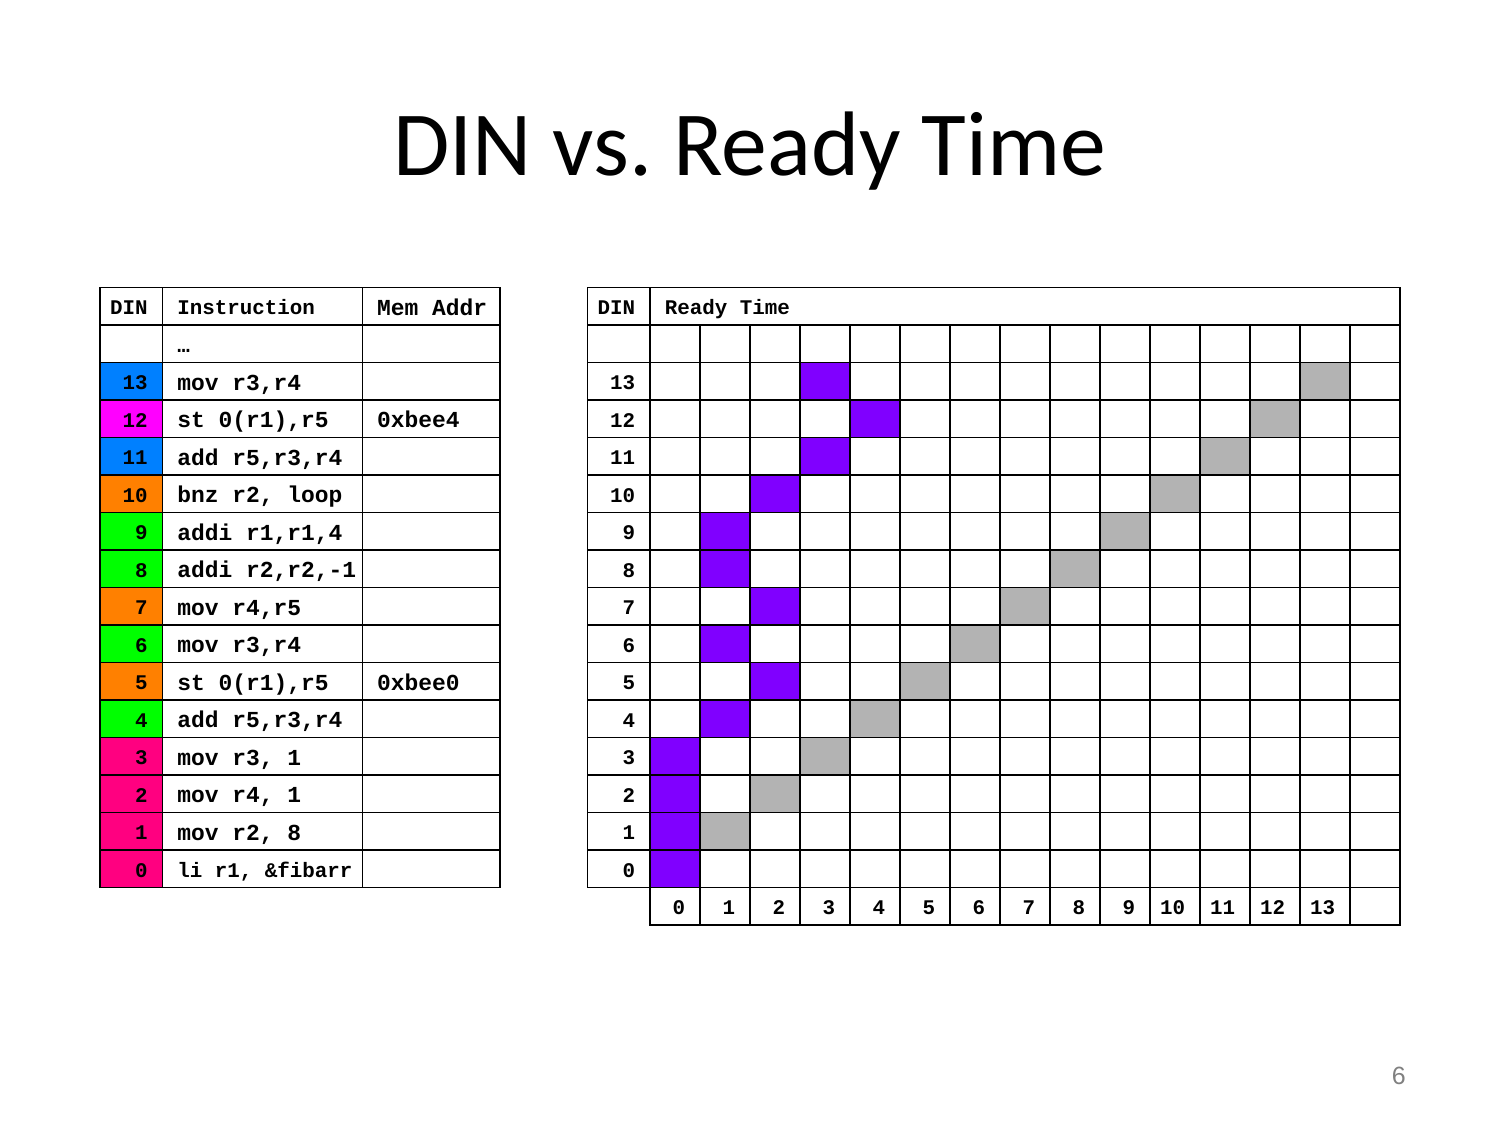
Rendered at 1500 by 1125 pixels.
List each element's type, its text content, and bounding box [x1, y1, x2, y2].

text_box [901, 362, 1351, 476]
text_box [99, 362, 647, 476]
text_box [904, 709, 1151, 738]
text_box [99, 484, 644, 701]
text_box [904, 485, 1201, 701]
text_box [649, 362, 901, 888]
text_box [99, 287, 1401, 926]
slide_number 6 [1070, 1044, 1421, 1105]
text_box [99, 746, 644, 888]
title DIN vs. Ready Time [75, 45, 1425, 233]
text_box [99, 708, 644, 738]
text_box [904, 483, 1351, 888]
